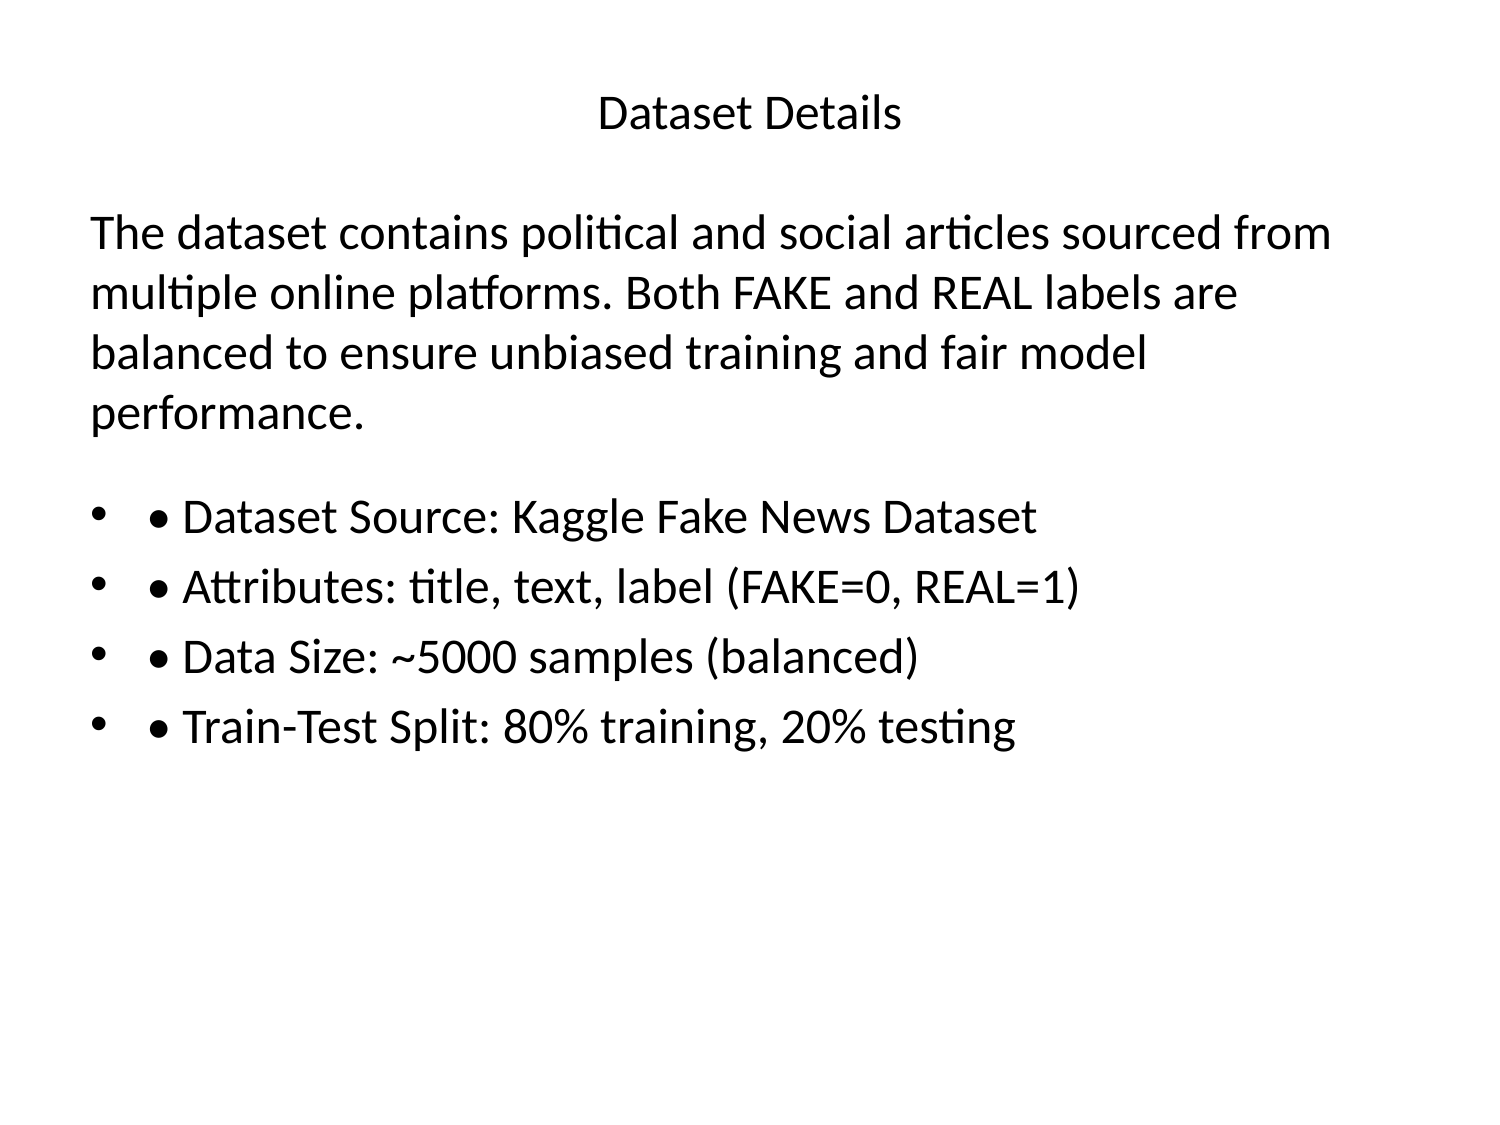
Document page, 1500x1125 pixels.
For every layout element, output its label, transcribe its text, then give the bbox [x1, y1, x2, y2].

title Dataset Details The dataset contains political and social articles sourced from multiple online platforms. Both FAKE and REAL labels are balanced to ensure unbiased training and fair model performance. [75, 166, 1425, 354]
list • Dataset Source: Kaggle Fake News Dataset • Attributes: title, text, label (FAKE=0, REAL=1) • Data Size: ~5000 samples (balanced) • Train-Test Split: 80% training, 20% testing [75, 475, 1352, 959]
